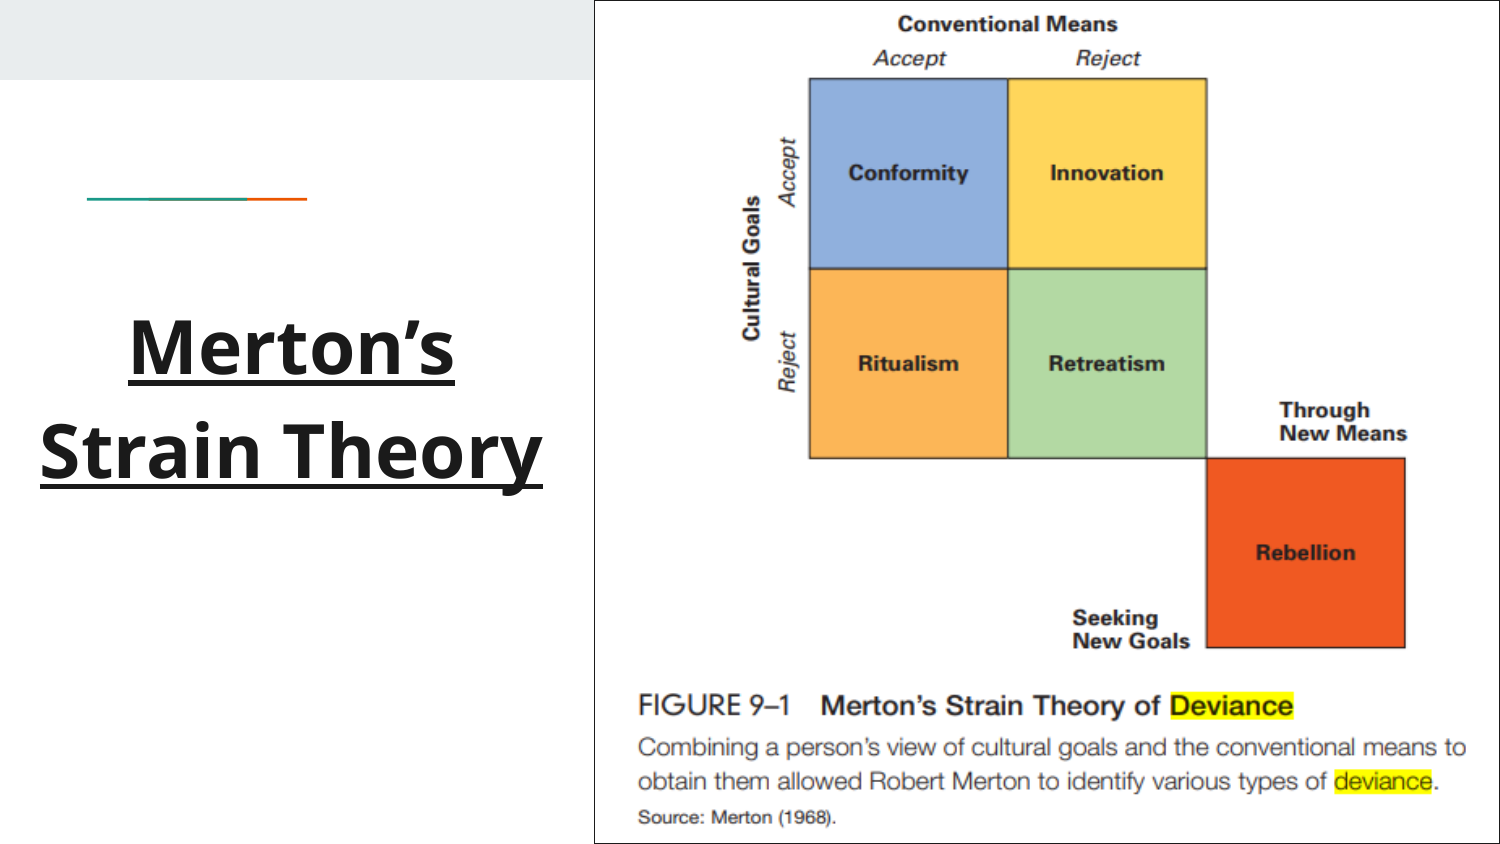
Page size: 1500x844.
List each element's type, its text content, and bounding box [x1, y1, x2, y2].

picture [594, 0, 1500, 844]
title Merton’s Strain Theory [0, 271, 584, 573]
